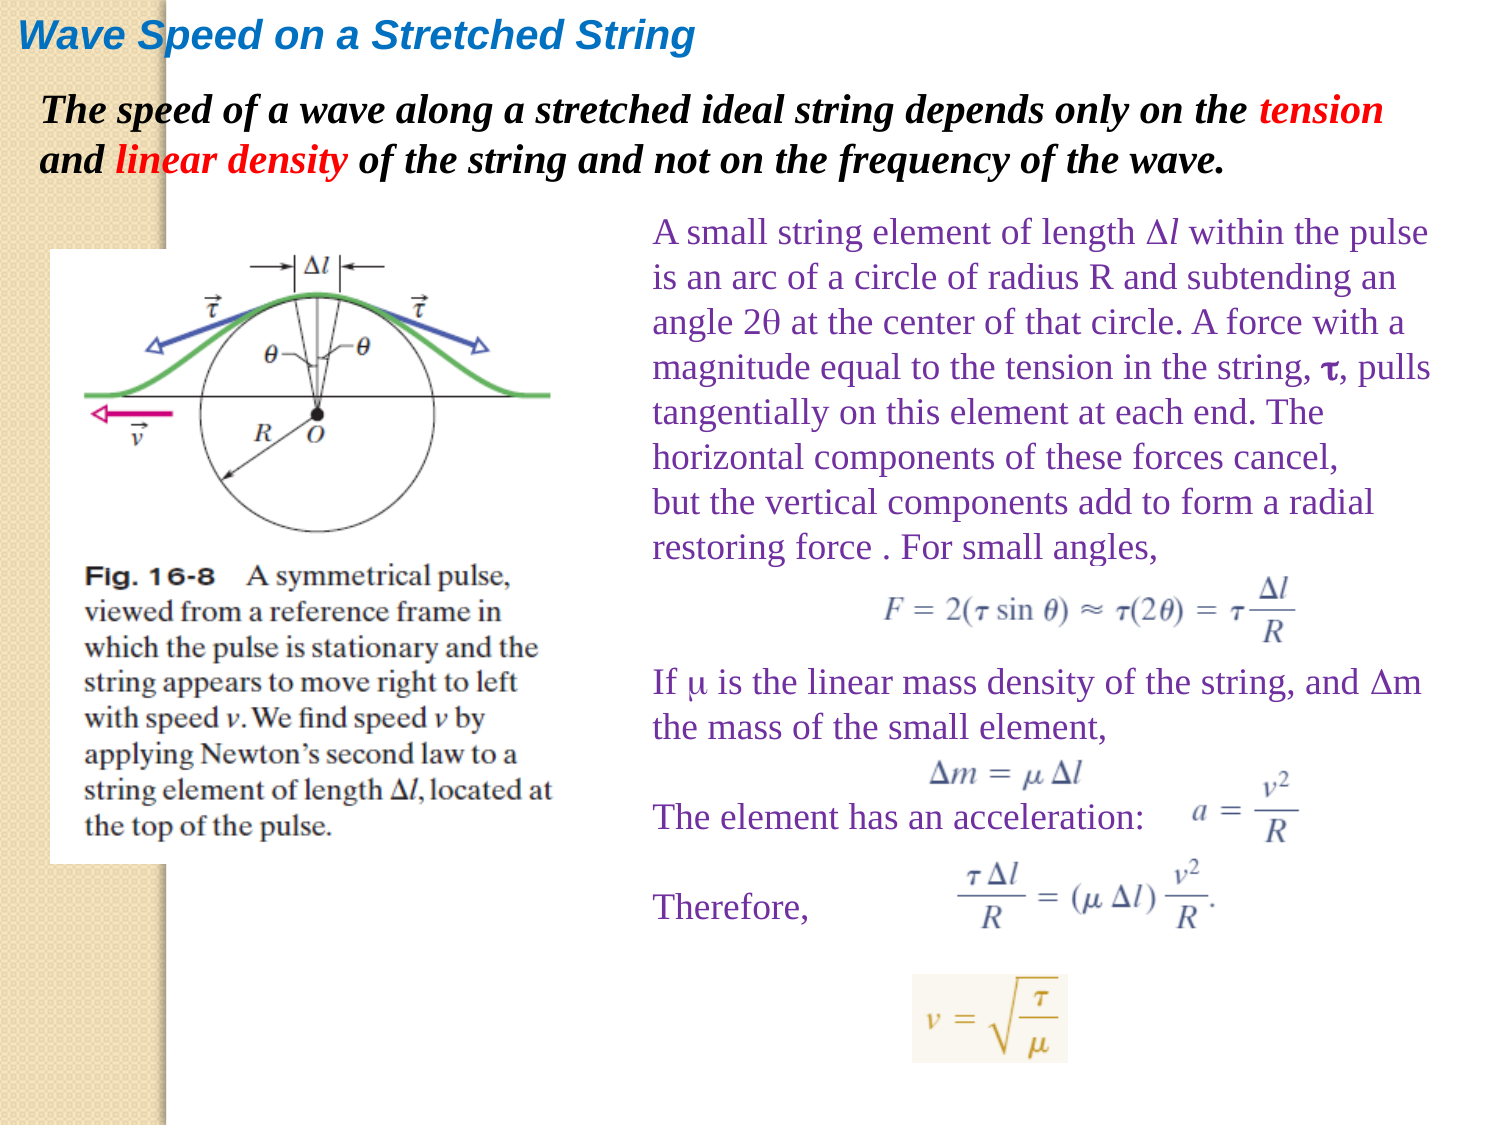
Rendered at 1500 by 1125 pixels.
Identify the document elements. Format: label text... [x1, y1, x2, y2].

text_box Wave Speed on a Stretched String [2, 0, 712, 65]
text_box The speed of a wave along a stretched ideal string depends only on the tension and linear density of the string and not on the frequency of the wave. [24, 74, 1438, 190]
picture [912, 974, 1068, 1063]
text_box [874, 566, 1313, 937]
text_box A small string element of length Dl within the pulse is an arc of a circle of radius R and subtending an angle 2q at the center of that circle. A force with a magnitude equal to the tension in the string, t, pulls tangentially on this element at each end. The horizontal components of these forces cancel, but the vertical components add to form a radial restoring force . For small angles, If m is the linear mass density of the string, and Dm the mass of the small element, The element has an acceleration: Therefore, [637, 199, 1475, 980]
picture [49, 249, 582, 865]
